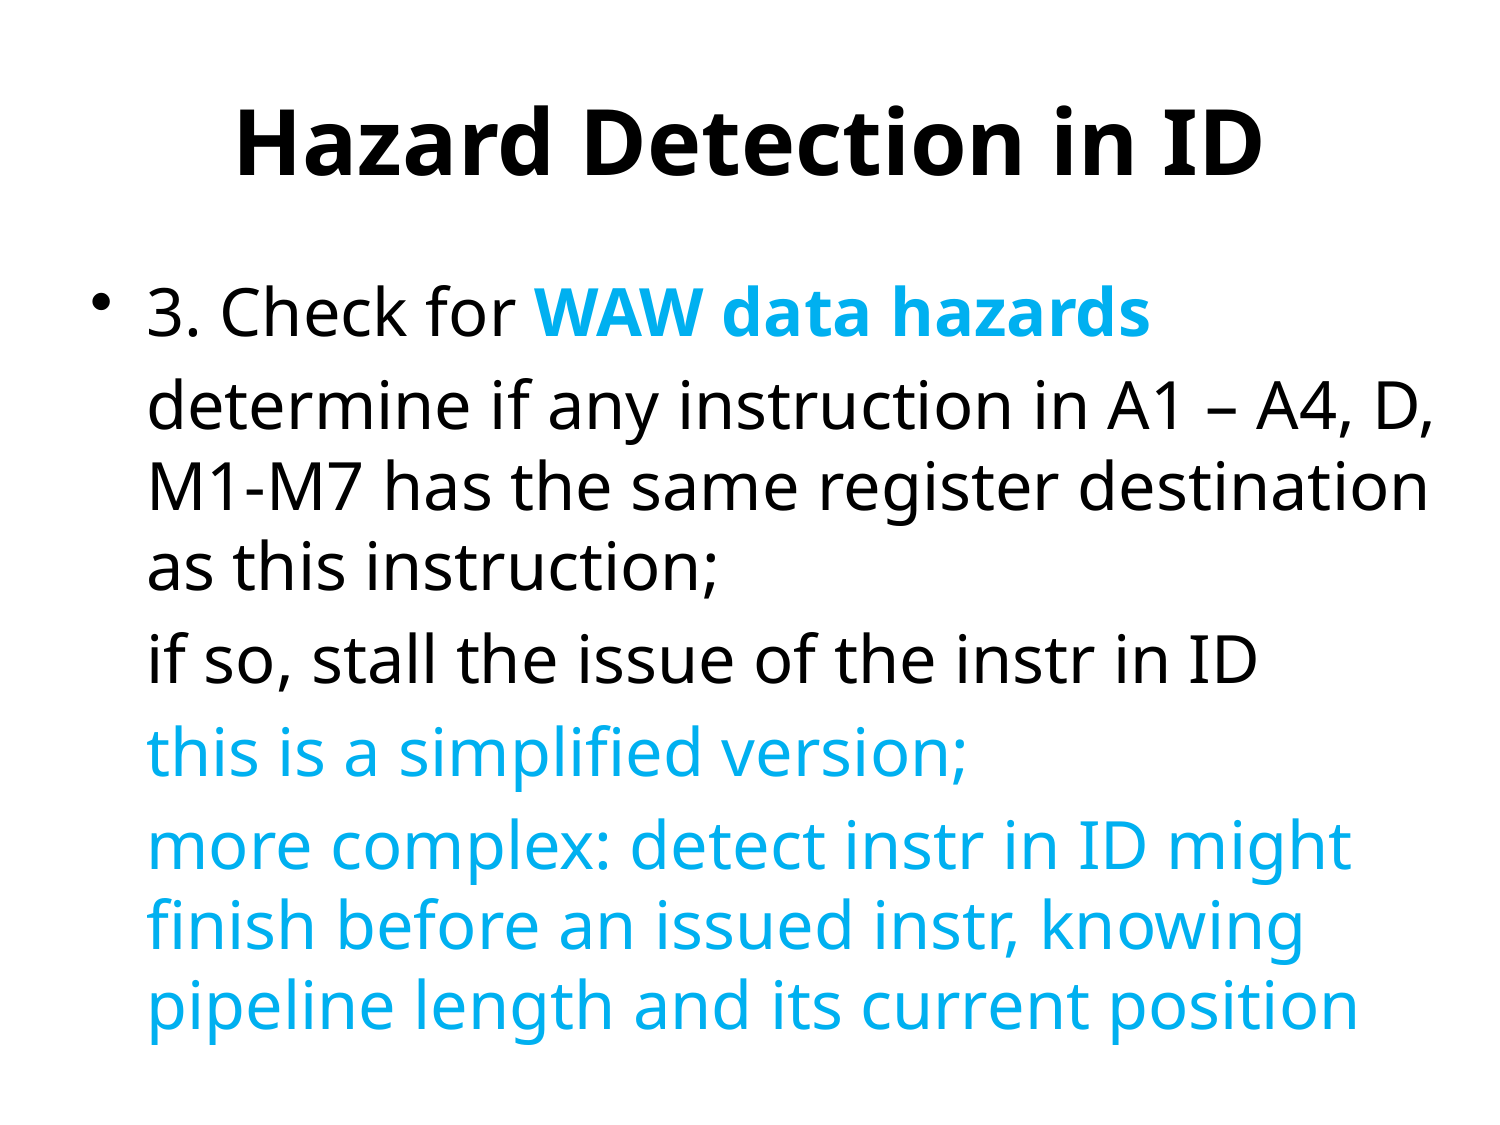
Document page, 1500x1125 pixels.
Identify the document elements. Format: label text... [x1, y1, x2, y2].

list 3. Check for WAW data hazards determine if any instruction in A1 – A4, D, M1-M7 has the same register destination as this instruction; if so, stall the issue of the instr in ID this is a simplified version; more complex: detect instr in ID might finish before an issued instr, knowing pipeline length and its current position [75, 262, 1500, 1005]
title Hazard Detection in ID [0, 45, 1500, 233]
